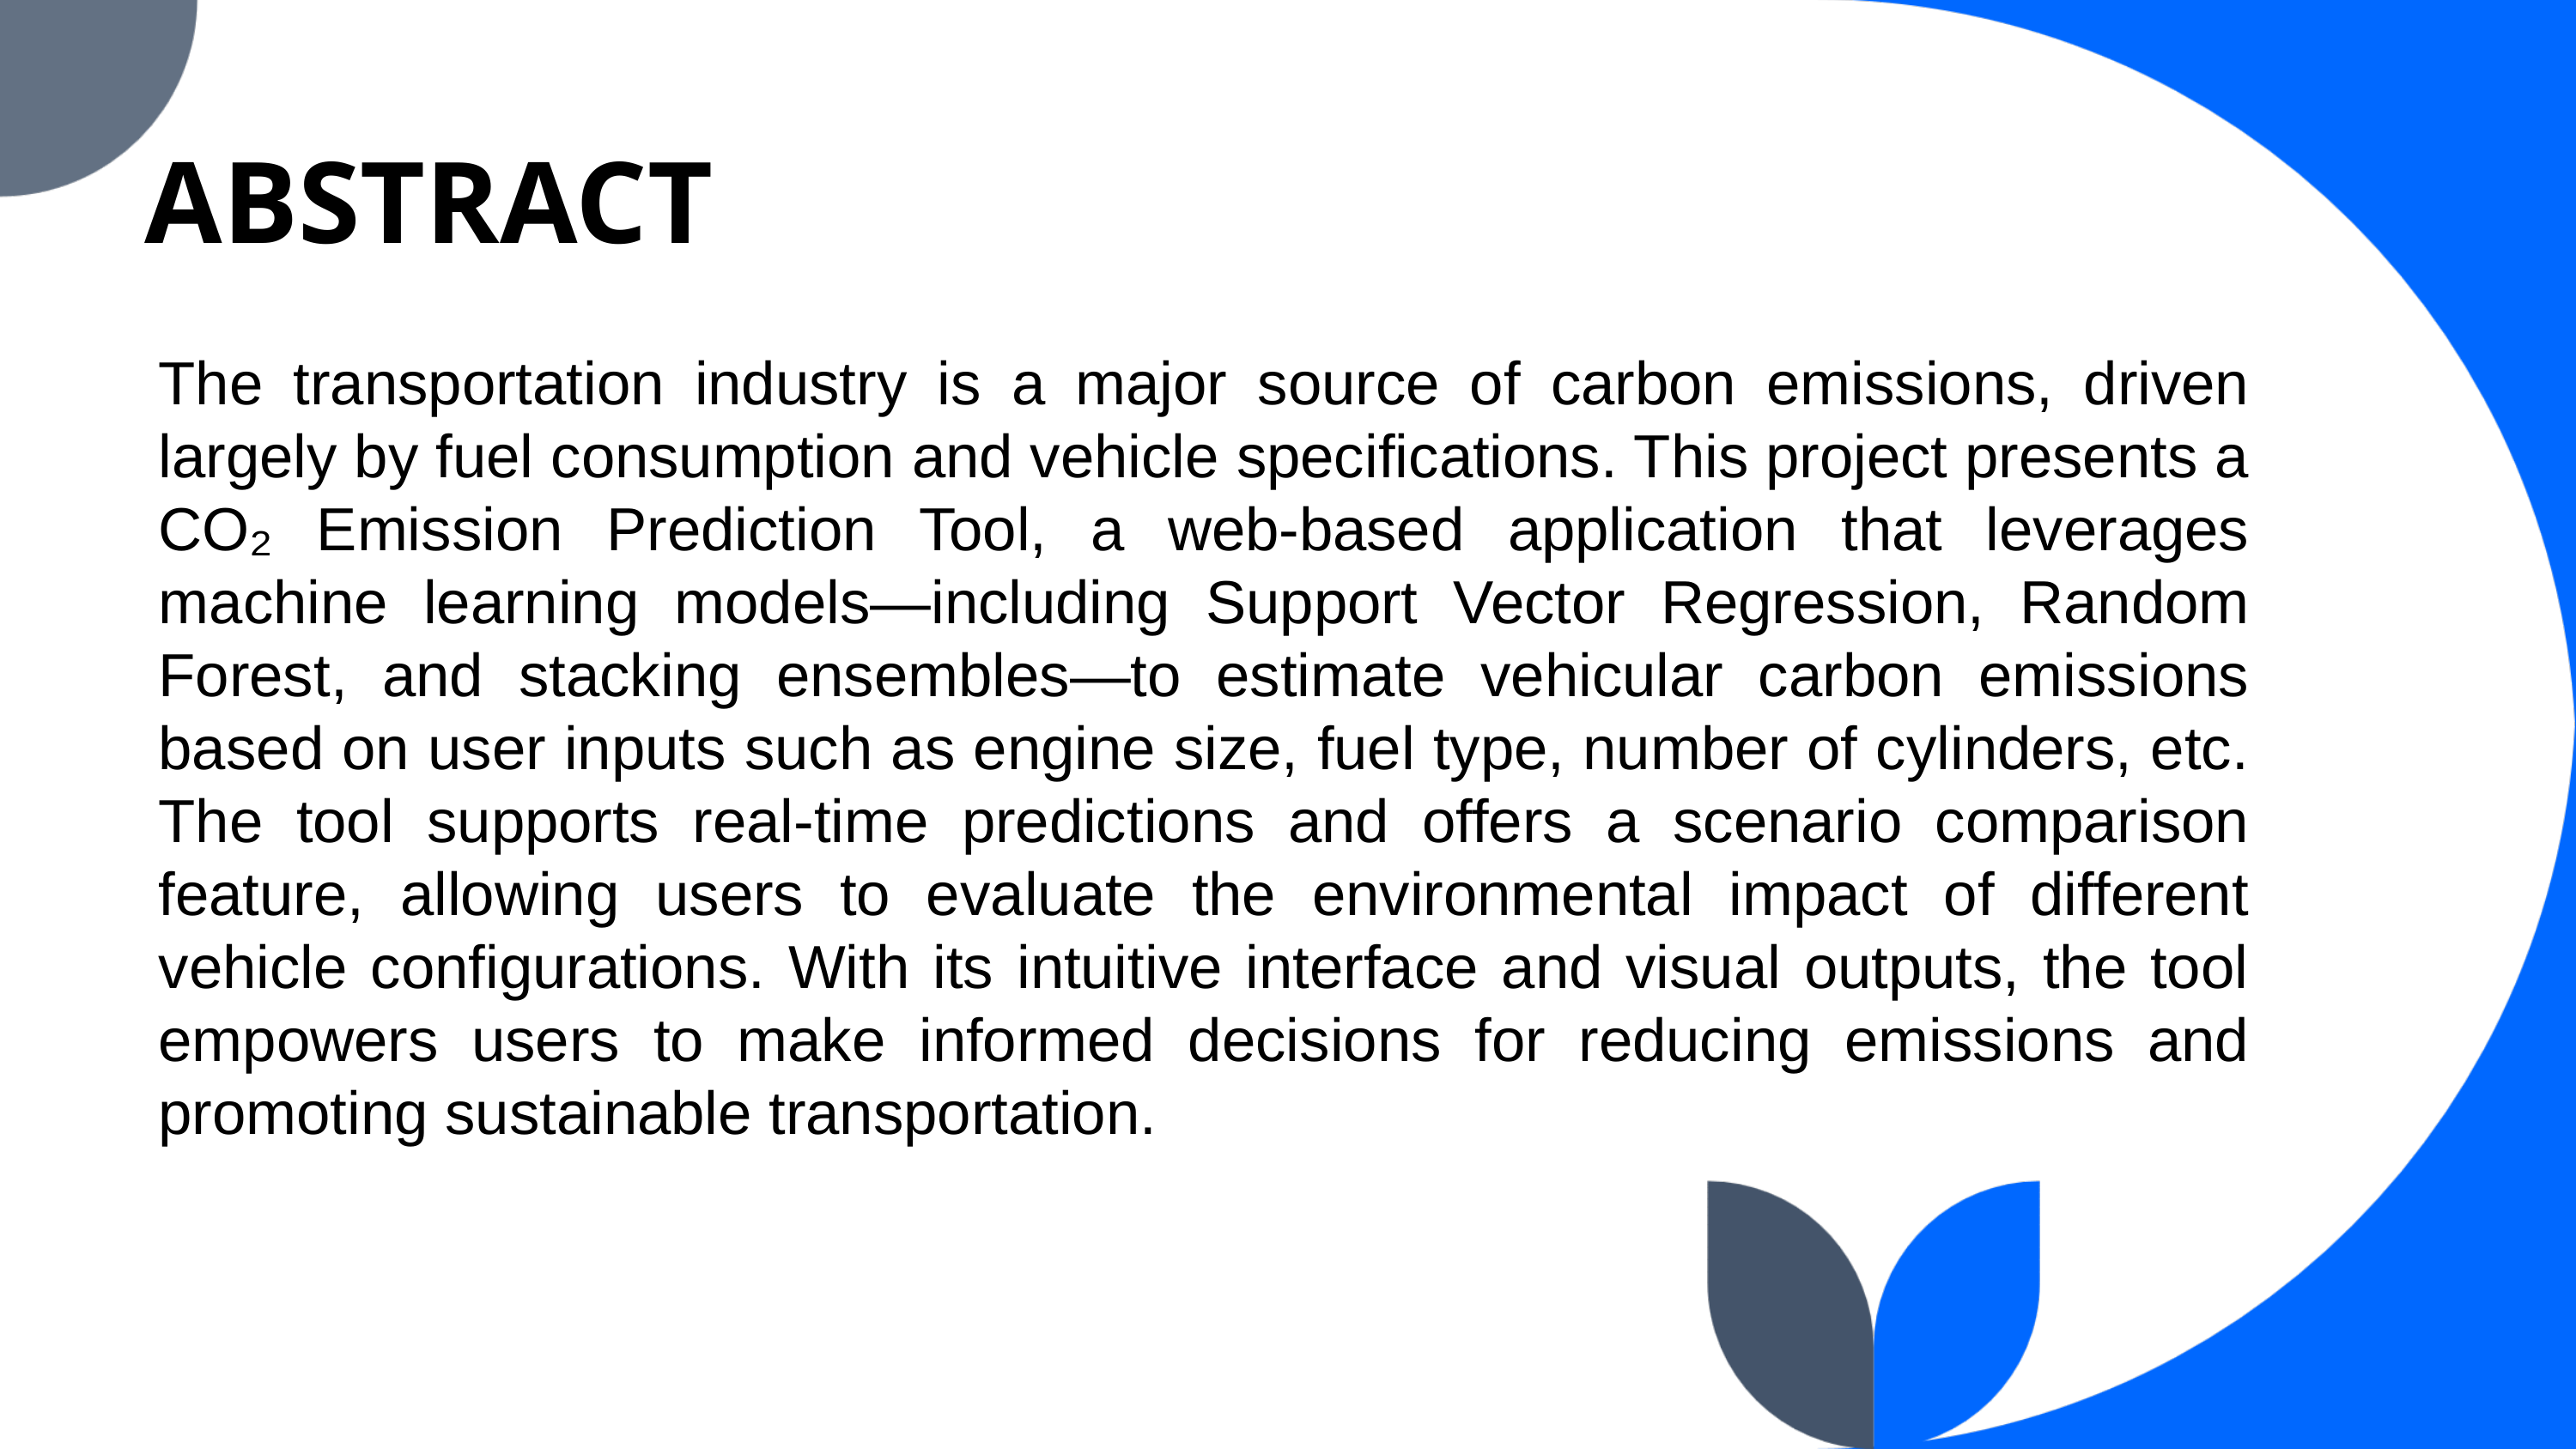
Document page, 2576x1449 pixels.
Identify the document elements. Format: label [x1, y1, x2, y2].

text_box [144, 144, 2148, 326]
text_box [0, 0, 2576, 1449]
text_box [158, 345, 2251, 1304]
